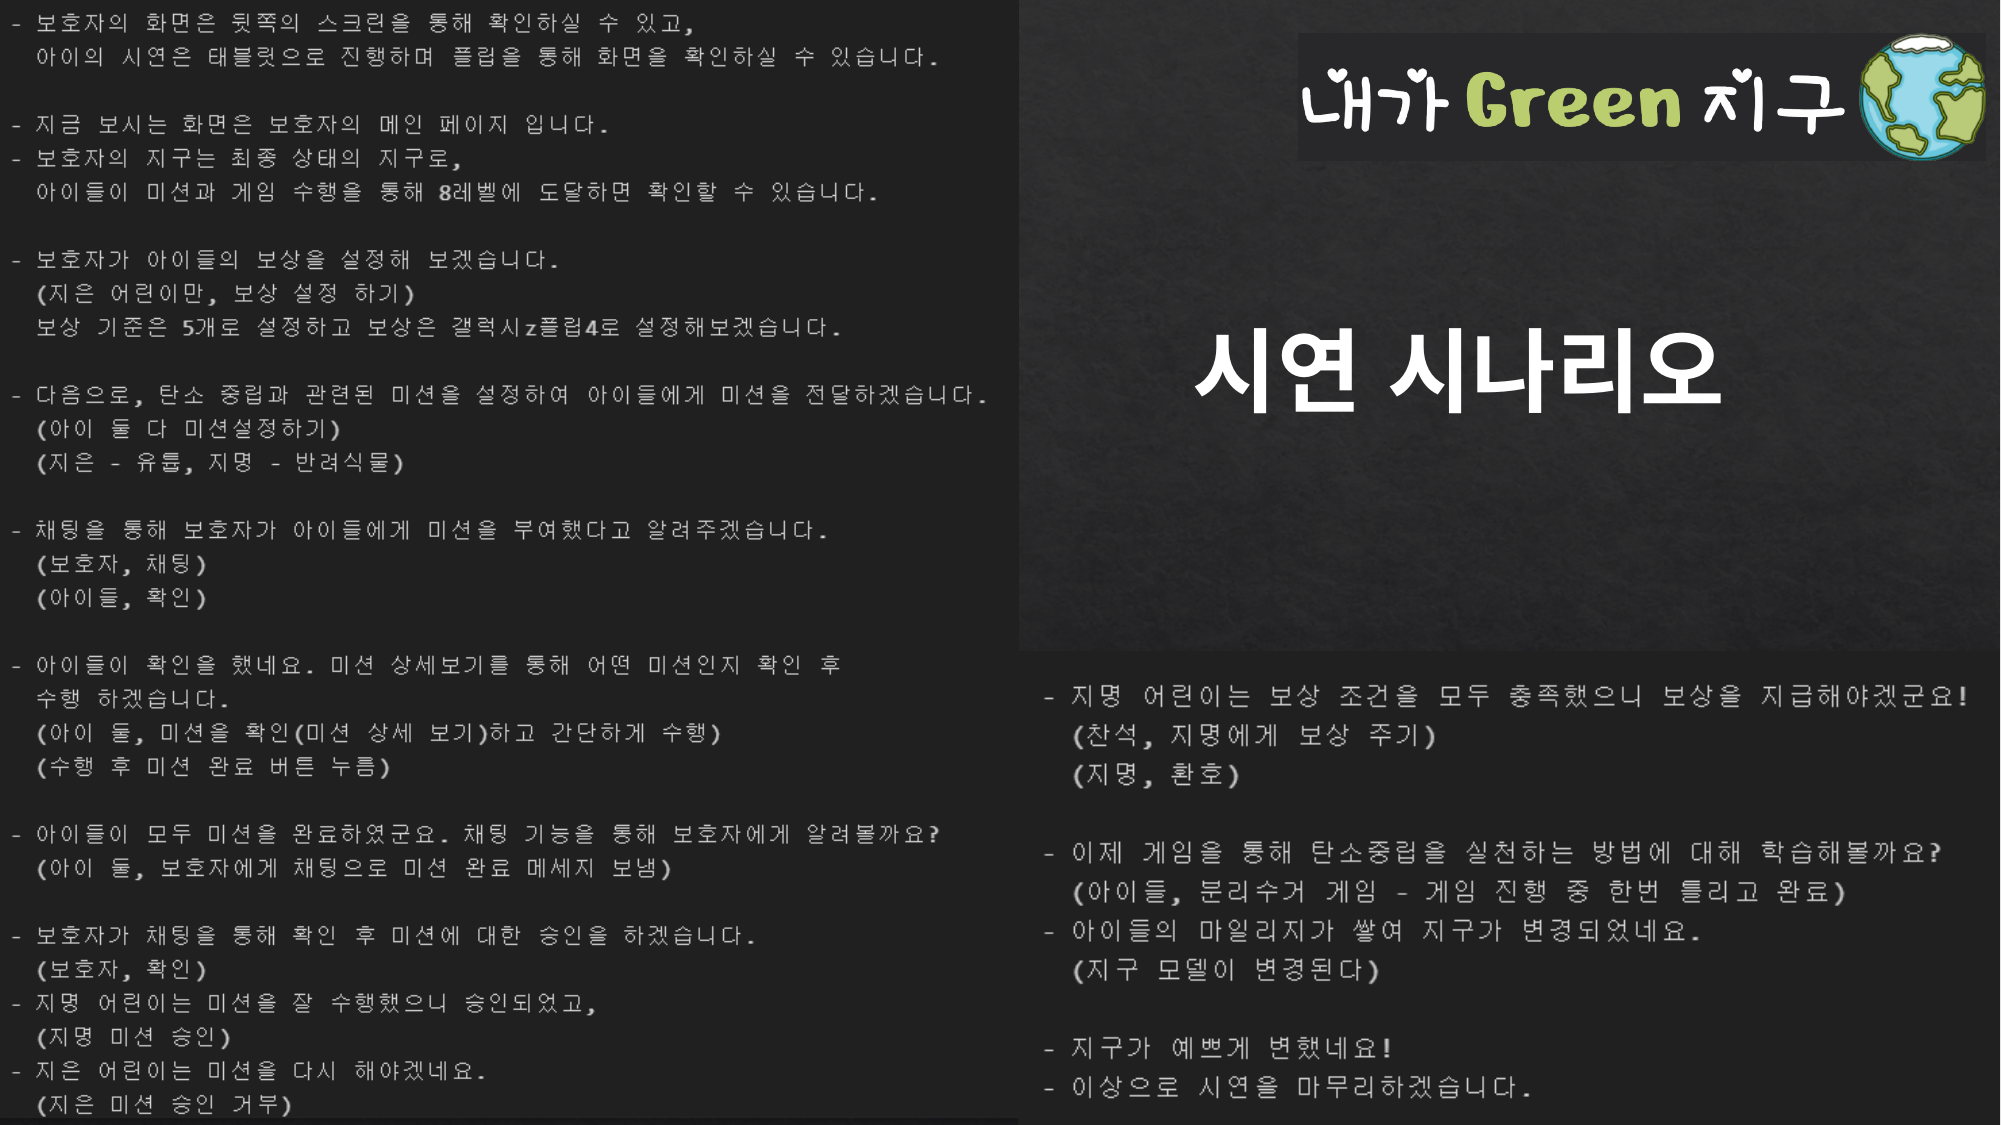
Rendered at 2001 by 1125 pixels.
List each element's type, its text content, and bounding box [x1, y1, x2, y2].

picture [1298, 32, 1987, 162]
picture [0, 0, 2000, 1125]
text_box 시연 시나리오 [1026, 196, 1926, 612]
